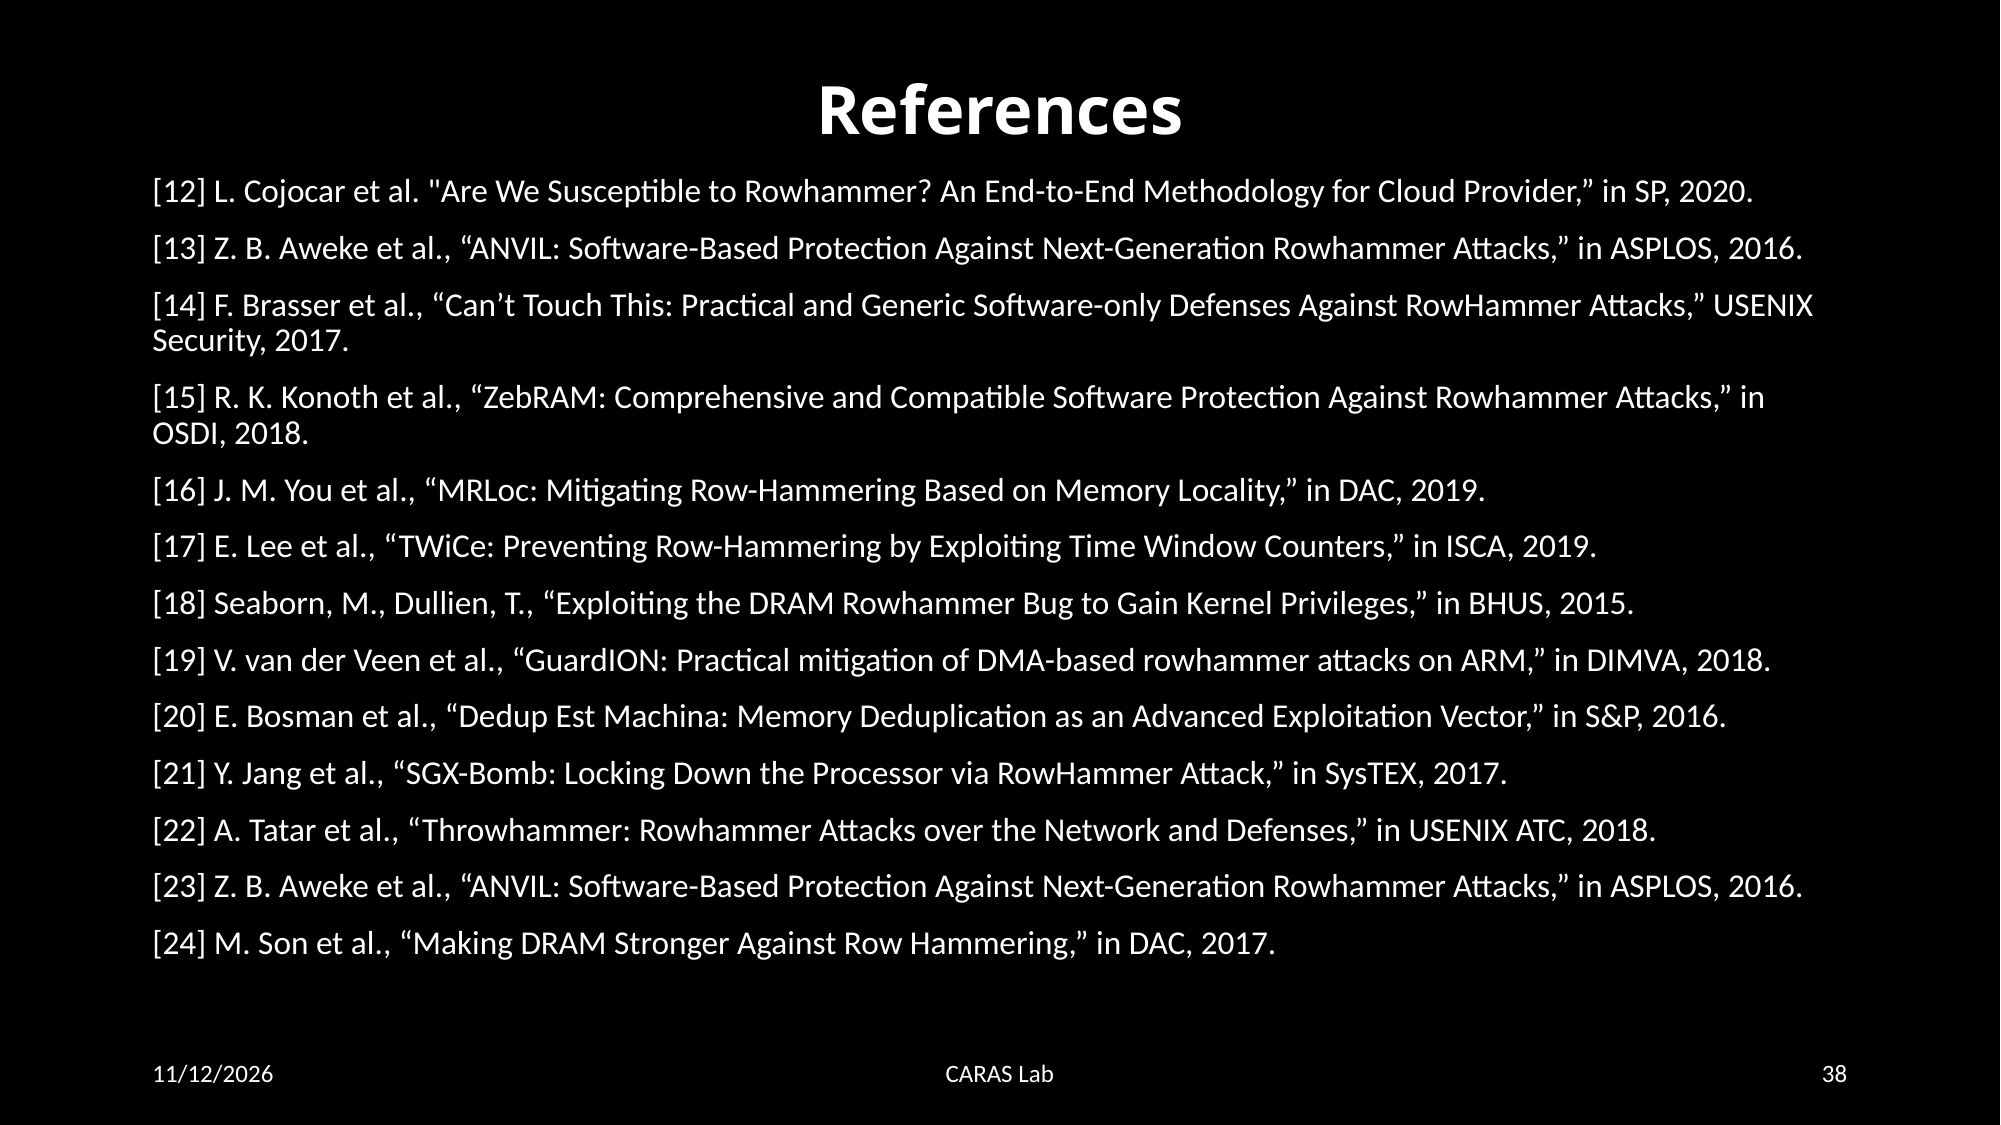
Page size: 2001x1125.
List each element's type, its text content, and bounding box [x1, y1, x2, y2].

title References [137, 59, 1863, 166]
list [12] L. Cojocar et al. "Are We Susceptible to Rowhammer? An End-to-End Methodology for Cloud Provider,” in SP, 2020. [13] Z. B. Aweke et al., “ANVIL: Software-Based Protection Against Next-Generation Rowhammer Attacks,” in ASPLOS, 2016. [14] F. Brasser et al., “Can’t Touch This: Practical and Generic Software-only Defenses Against RowHammer Attacks,” USENIX Security, 2017. [15] R. K. Konoth et al., “ZebRAM: Comprehensive and Compatible Software Protection Against Rowhammer Attacks,” in OSDI, 2018. [16] J. M. You et al., “MRLoc: Mitigating Row-Hammering Based on Memory Locality,” in DAC, 2019. [17] E. Lee et al., “TWiCe: Preventing Row-Hammering by Exploiting Time Window Counters,” in ISCA, 2019. [18] Seaborn, M., Dullien, T., “Exploiting the DRAM Rowhammer Bug to Gain Kernel Privileges,” in BHUS, 2015. [19] V. van der Veen et al., “GuardION: Practical mitigation of DMA-based rowhammer attacks on ARM,” in DIMVA, 2018. [20] E. Bosman et al., “Dedup Est Machina: Memory Deduplication as an Advanced Exploitation Vector,” in S&P, 2016. [21] Y. Jang et al., “SGX-Bomb: Locking Down the Processor via RowHammer Attack,” in SysTEX, 2017. [22] A. Tatar et al., “Throwhammer: Rowhammer Attacks over the Network and Defenses,” in USENIX ATC, 2018. [23] Z. B. Aweke et al., “ANVIL: Software-Based Protection Against Next-Generation Rowhammer Attacks,” in ASPLOS, 2016. [24] M. Son et al., “Making DRAM Stronger Against Row Hammering,” in DAC, 2017. [137, 166, 1863, 1013]
slide_number 38 [1412, 1042, 1863, 1103]
footer CARAS Lab [662, 1042, 1338, 1103]
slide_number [137, 1042, 588, 1103]
